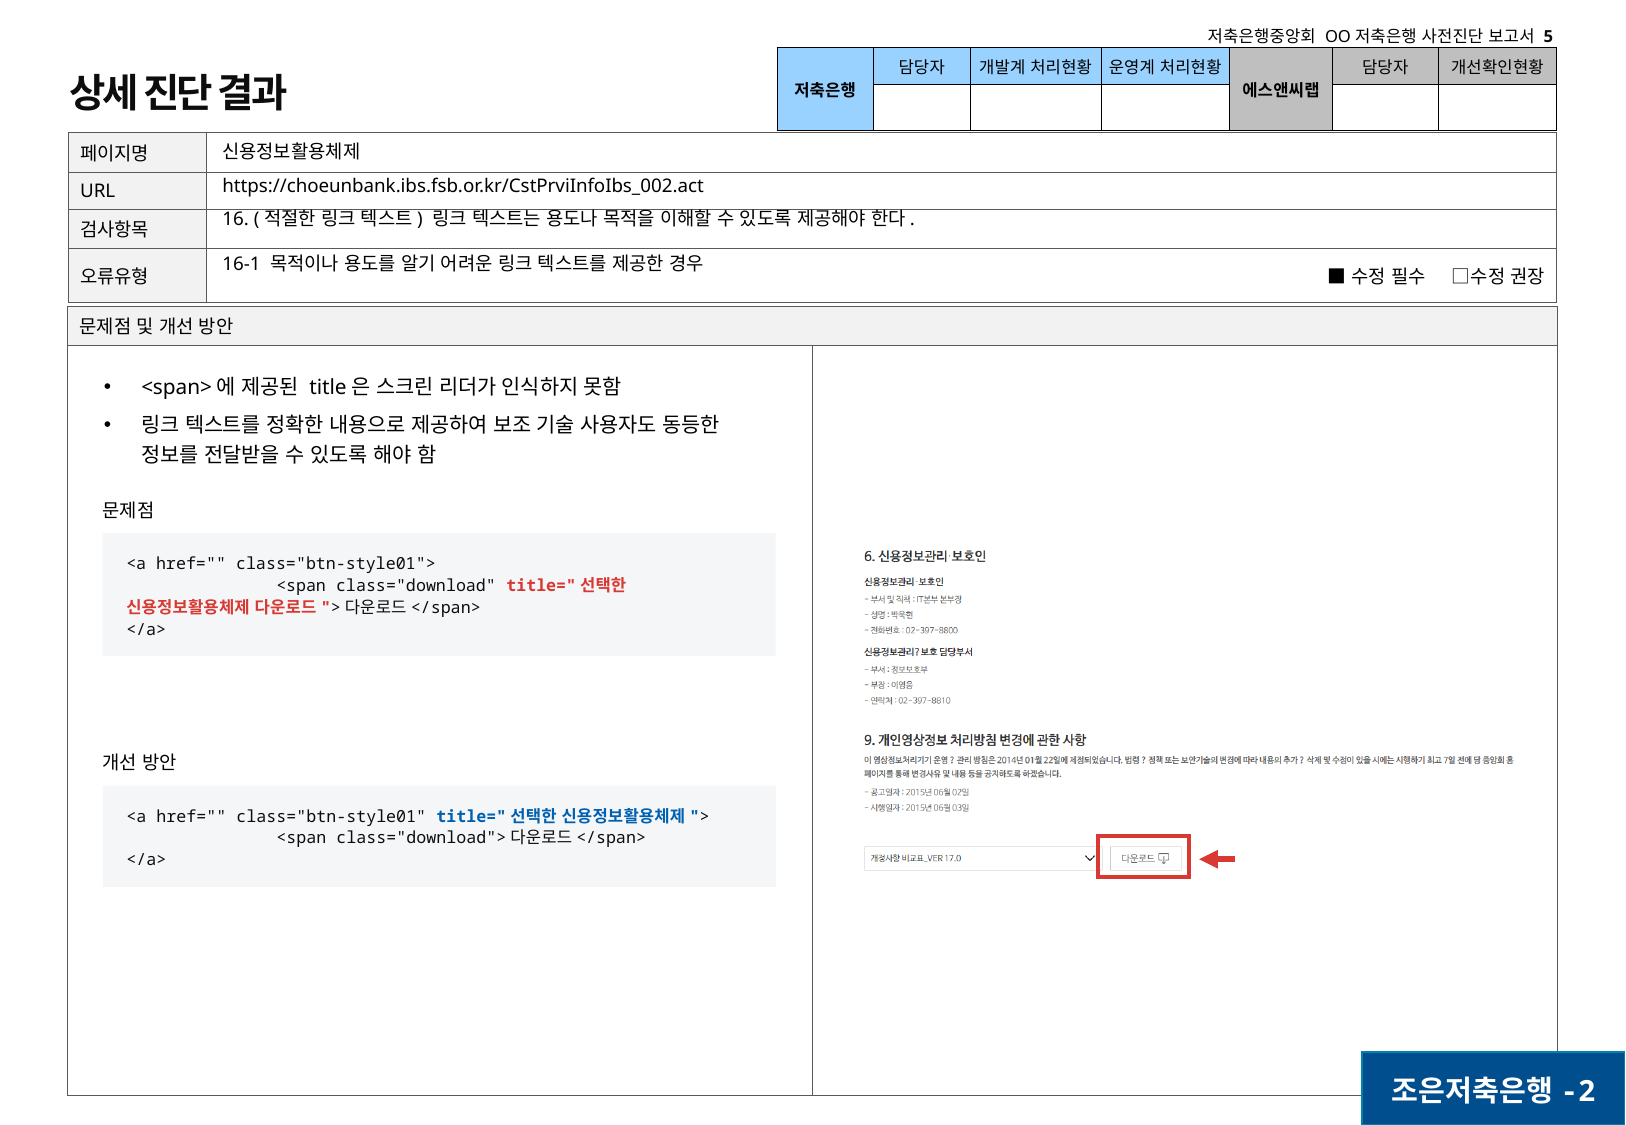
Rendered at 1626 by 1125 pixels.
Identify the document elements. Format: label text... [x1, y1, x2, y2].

list 신용정보활용체제 [207, 133, 1557, 167]
list 16-1 목적이나 용도를 알기 어려운 링크 텍스트를 제공한 경우 [207, 235, 1293, 291]
table_header 개선확인현황 [1439, 48, 1556, 84]
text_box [102, 750, 777, 887]
table_cell [971, 85, 1101, 130]
table_header 저축은행 [778, 48, 873, 130]
table_cell [1333, 85, 1438, 130]
table_header 개발계 처리현황 [971, 48, 1101, 84]
table_header 에스앤씨랩 [1230, 48, 1332, 130]
table_cell [1102, 85, 1229, 130]
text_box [102, 498, 776, 657]
text_box 조은저축은행-2 [1361, 1051, 1625, 1125]
list <span>에 제공된 title은 스크린 리더가 인식하지 못함 링크 텍스트를 정확한 내용으로 제공하여 보조 기술 사용자도 동등한 정보를 전달받을 수 있도록 해야 함 [103, 368, 778, 538]
picture [848, 537, 1523, 891]
title 상세 진단 결과 [69, 72, 777, 117]
table_header 운영계 처리현황 [1102, 48, 1229, 84]
table_header 담당자 [1333, 48, 1438, 84]
list 16. (적절한 링크 텍스트) 링크 텍스트는 용도나 목적을 이해할 수 있도록 제공해야 한다. [207, 201, 1557, 236]
table_header 담당자 [874, 48, 970, 84]
table_cell [874, 85, 970, 130]
list https://choeunbank.ibs.fsb.or.kr/CstPrviInfoIbs_002.act [207, 167, 1557, 201]
table_cell [1439, 85, 1556, 130]
